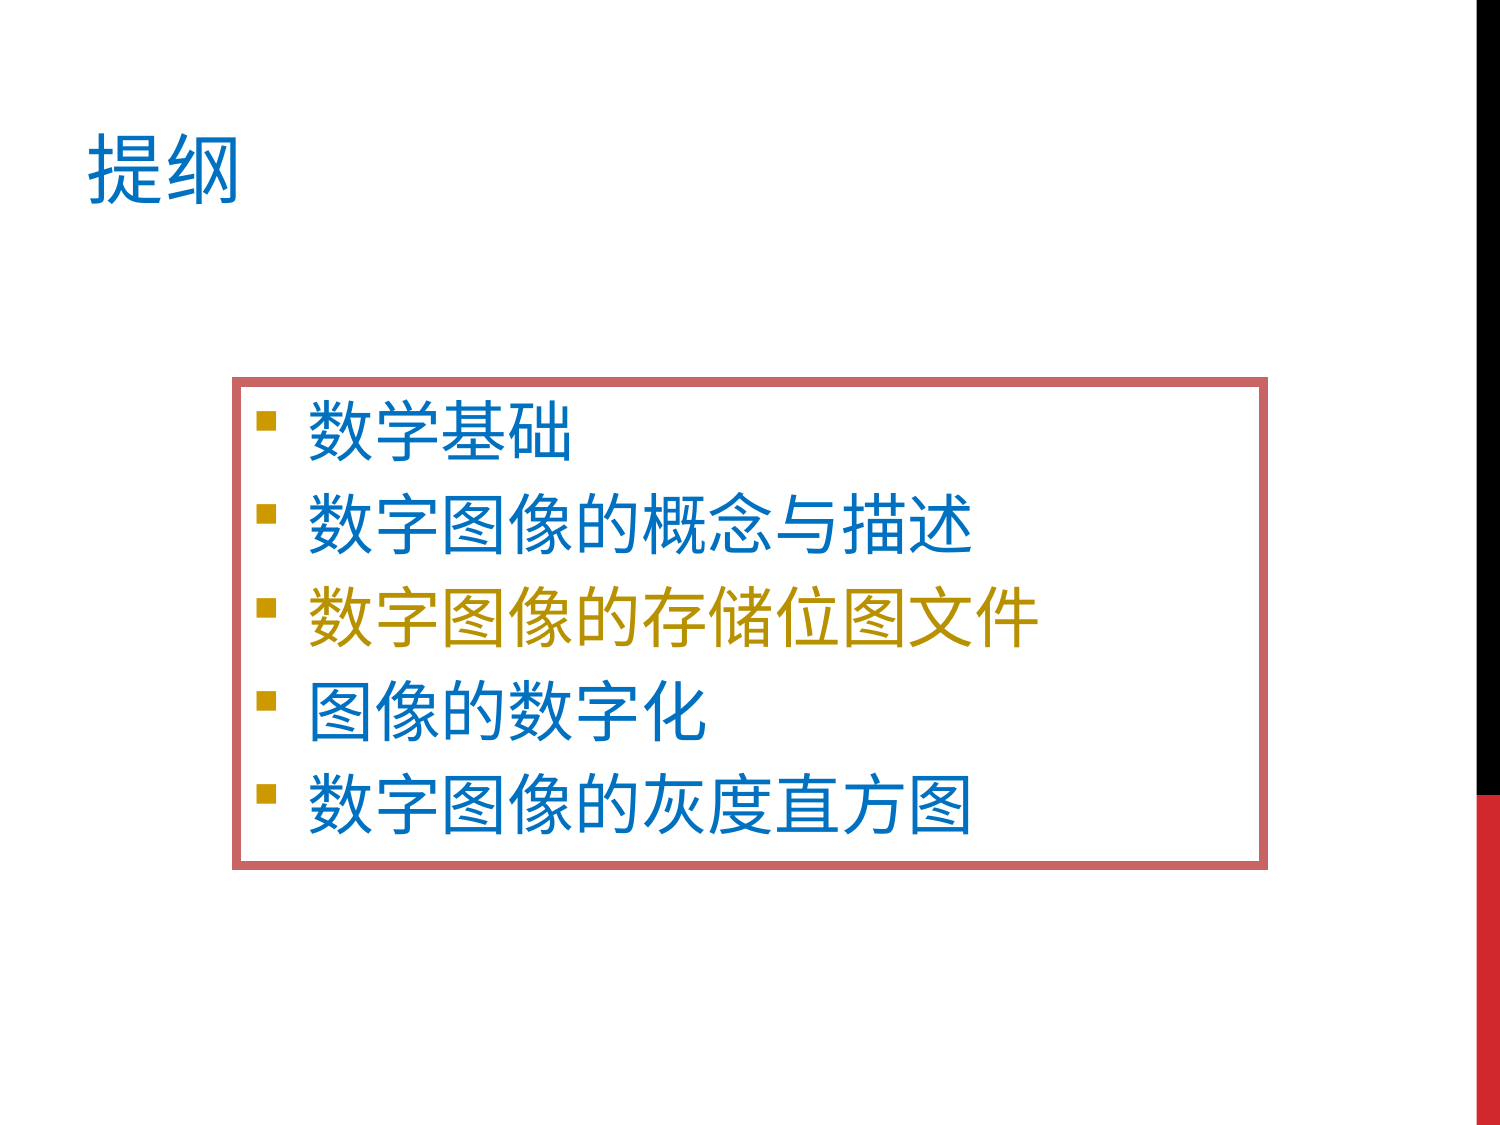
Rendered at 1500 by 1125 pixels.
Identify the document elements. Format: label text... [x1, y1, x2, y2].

text_box 提纲 [71, 114, 1488, 290]
text_box 数学基础 数字图像的概念与描述 数字图像的存储位图文件 图像的数字化 数字图像的灰度直方图 [236, 382, 1264, 866]
